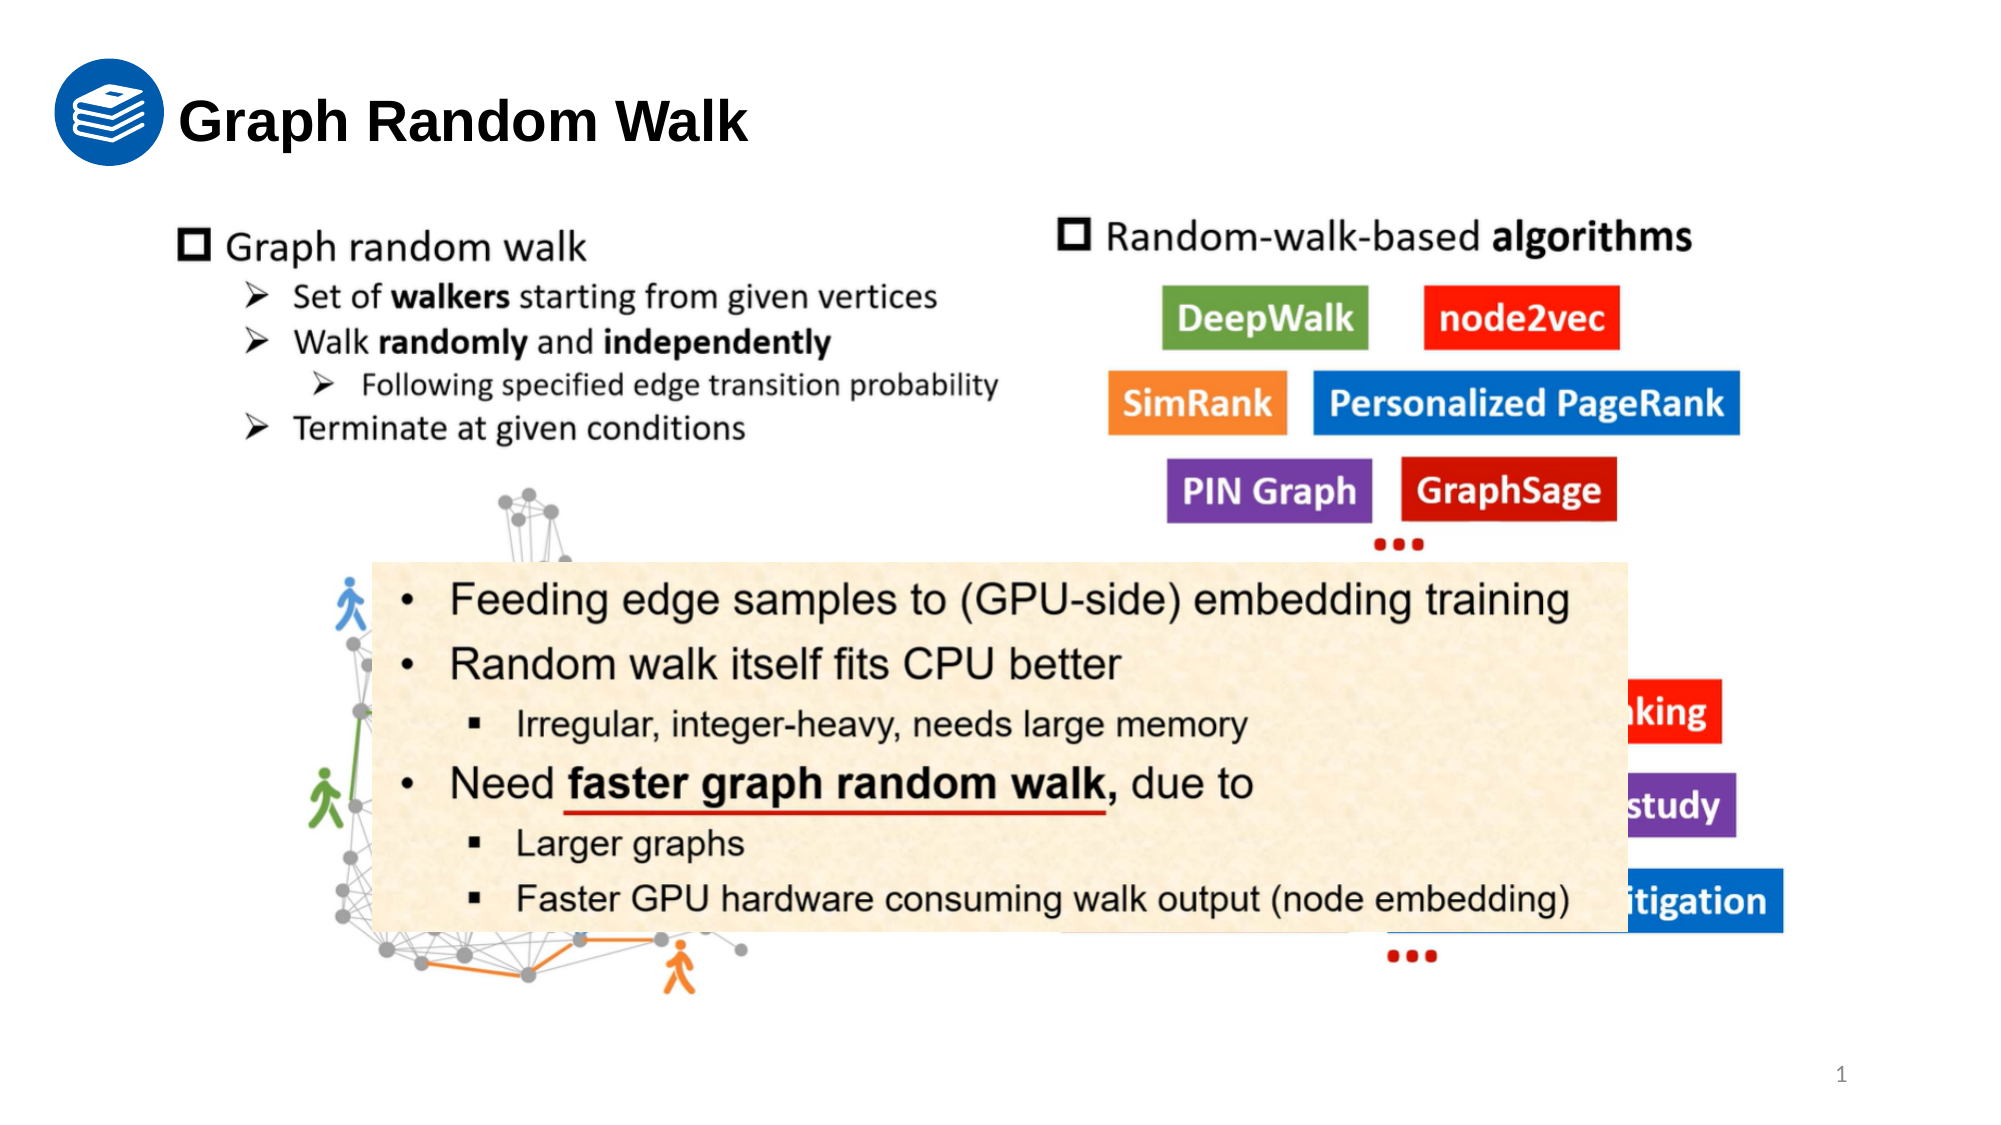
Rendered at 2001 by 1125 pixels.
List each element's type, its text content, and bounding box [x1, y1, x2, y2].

text_box Graph Random Walk [164, 75, 1195, 161]
slide_number 1 [1412, 1042, 1863, 1103]
picture [163, 182, 1805, 1017]
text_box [54, 58, 164, 166]
